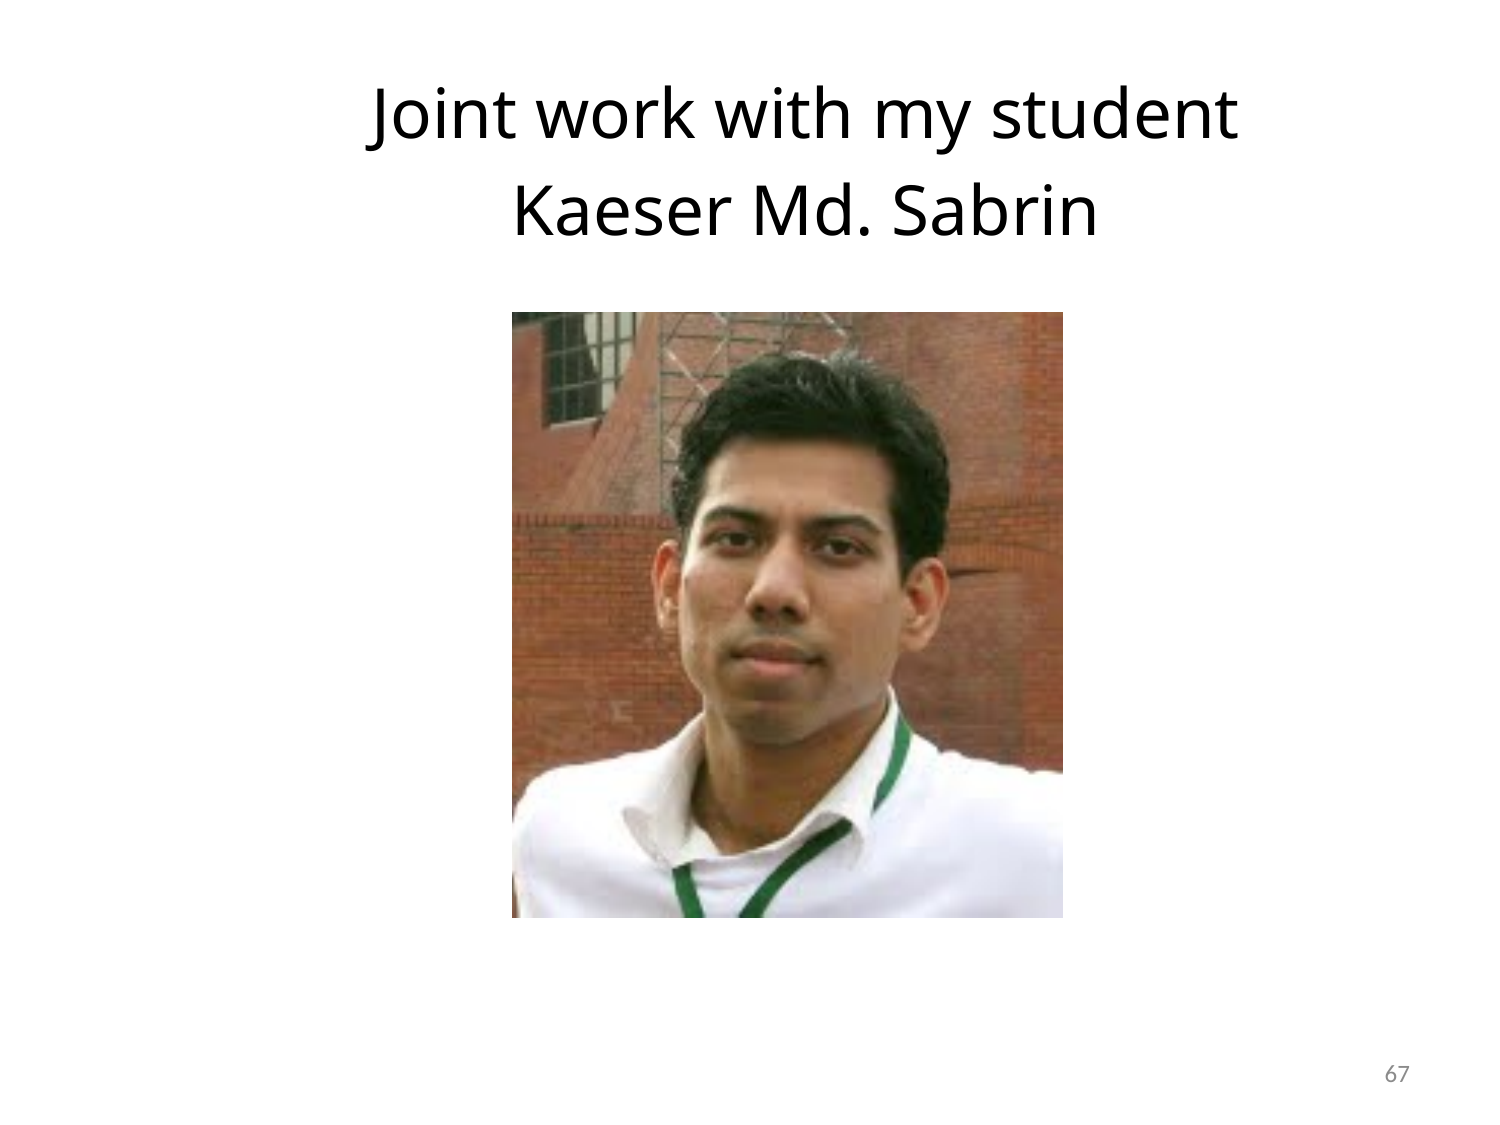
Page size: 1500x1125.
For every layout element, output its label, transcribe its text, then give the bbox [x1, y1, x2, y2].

picture [512, 312, 1063, 918]
text_box Joint work with my student Kaeser Md. Sabrin [349, 62, 1263, 280]
slide_number 67 [1074, 1042, 1425, 1103]
